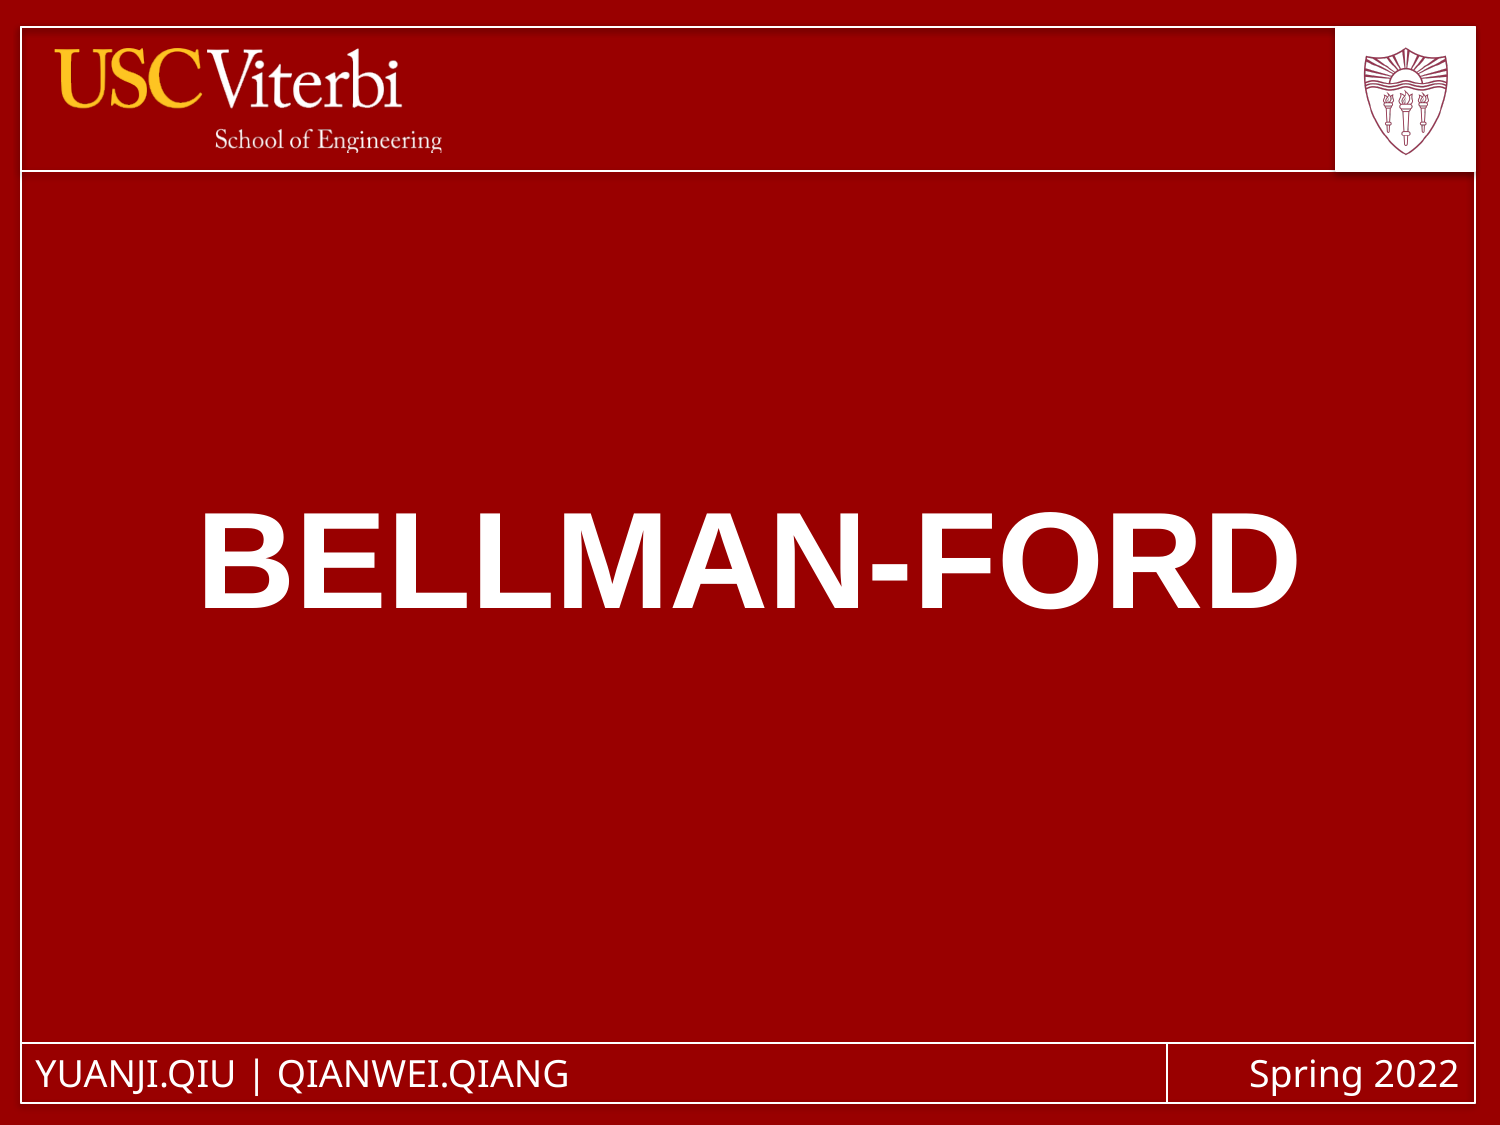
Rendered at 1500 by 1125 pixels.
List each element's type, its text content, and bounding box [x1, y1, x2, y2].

title BELLMAN-Ford [92, 291, 1408, 644]
slide_number Spring 2022 [1168, 1042, 1476, 1104]
footer YuanJi.Qiu | QianWei.Qiang [20, 1042, 1168, 1104]
